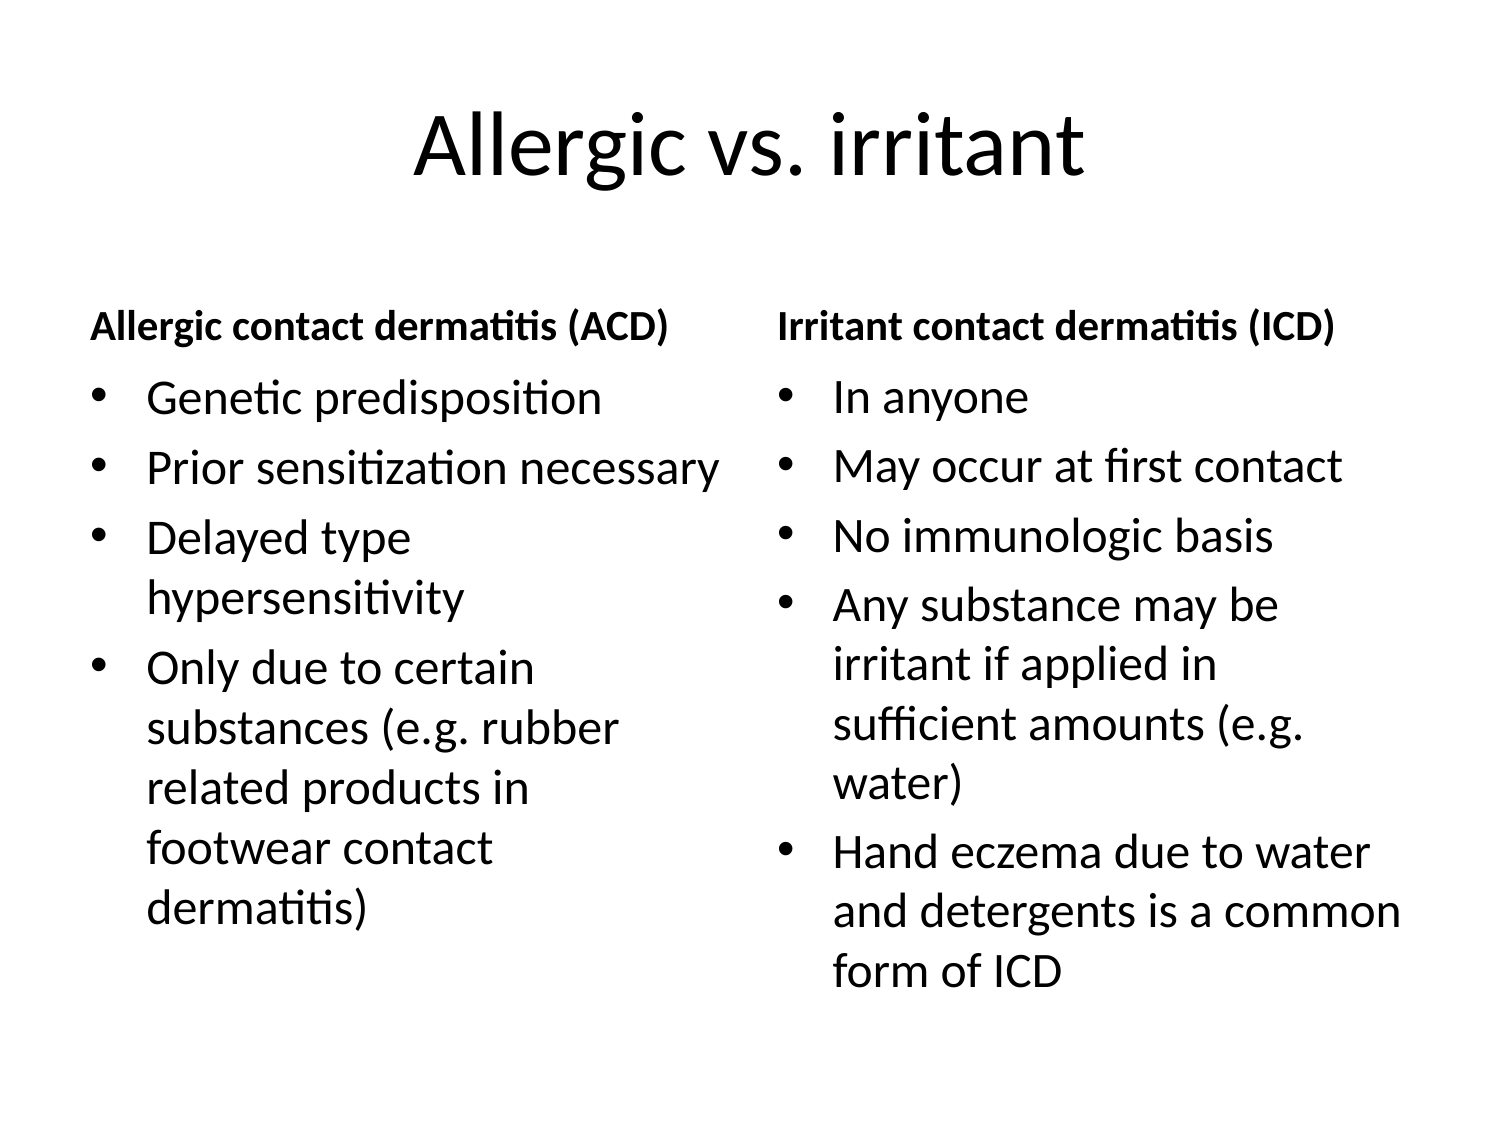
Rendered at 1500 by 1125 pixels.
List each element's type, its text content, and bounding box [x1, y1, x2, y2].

list Genetic predisposition Prior sensitization necessary Delayed type hypersensitivity Only due to certain substances (e.g. rubber related products in footwear contact dermatitis) [75, 356, 738, 1005]
list Allergic contact dermatitis (ACD) [75, 251, 738, 356]
list Irritant contact dermatitis (ICD) [761, 251, 1425, 356]
title Allergic vs. irritant [75, 45, 1425, 233]
list In anyone May occur at first contact No immunologic basis Any substance may be irritant if applied in sufficient amounts (e.g. water) Hand eczema due to water and detergents is a common form of ICD [761, 356, 1425, 1005]
